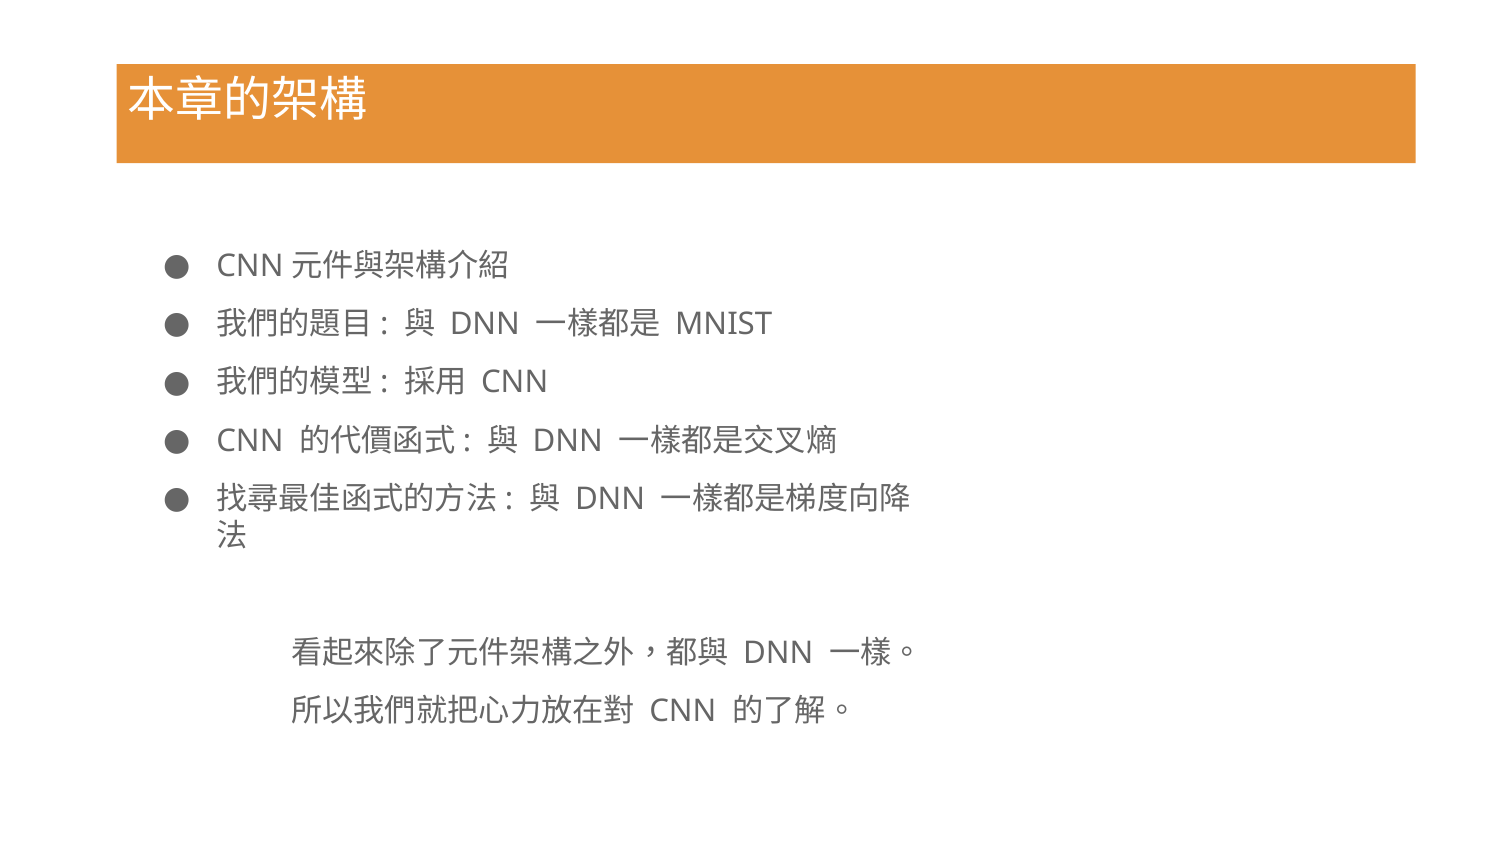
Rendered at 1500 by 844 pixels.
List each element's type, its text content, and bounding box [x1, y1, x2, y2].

text_box CNN元件與架構介紹 我們的題目: 與 DNN 一樣都是 MNIST 我們的模型: 採用 CNN CNN 的代價函式: 與 DNN 一樣都是交叉熵 找尋最佳函式的方法: 與 DNN 一樣都是梯度向降法 看起來除了元件架構之外，都與 DNN 一樣。 所以我們就把心力放在對 CNN 的了解。 [126, 171, 950, 832]
text_box 本章的架構 [116, 64, 1416, 164]
